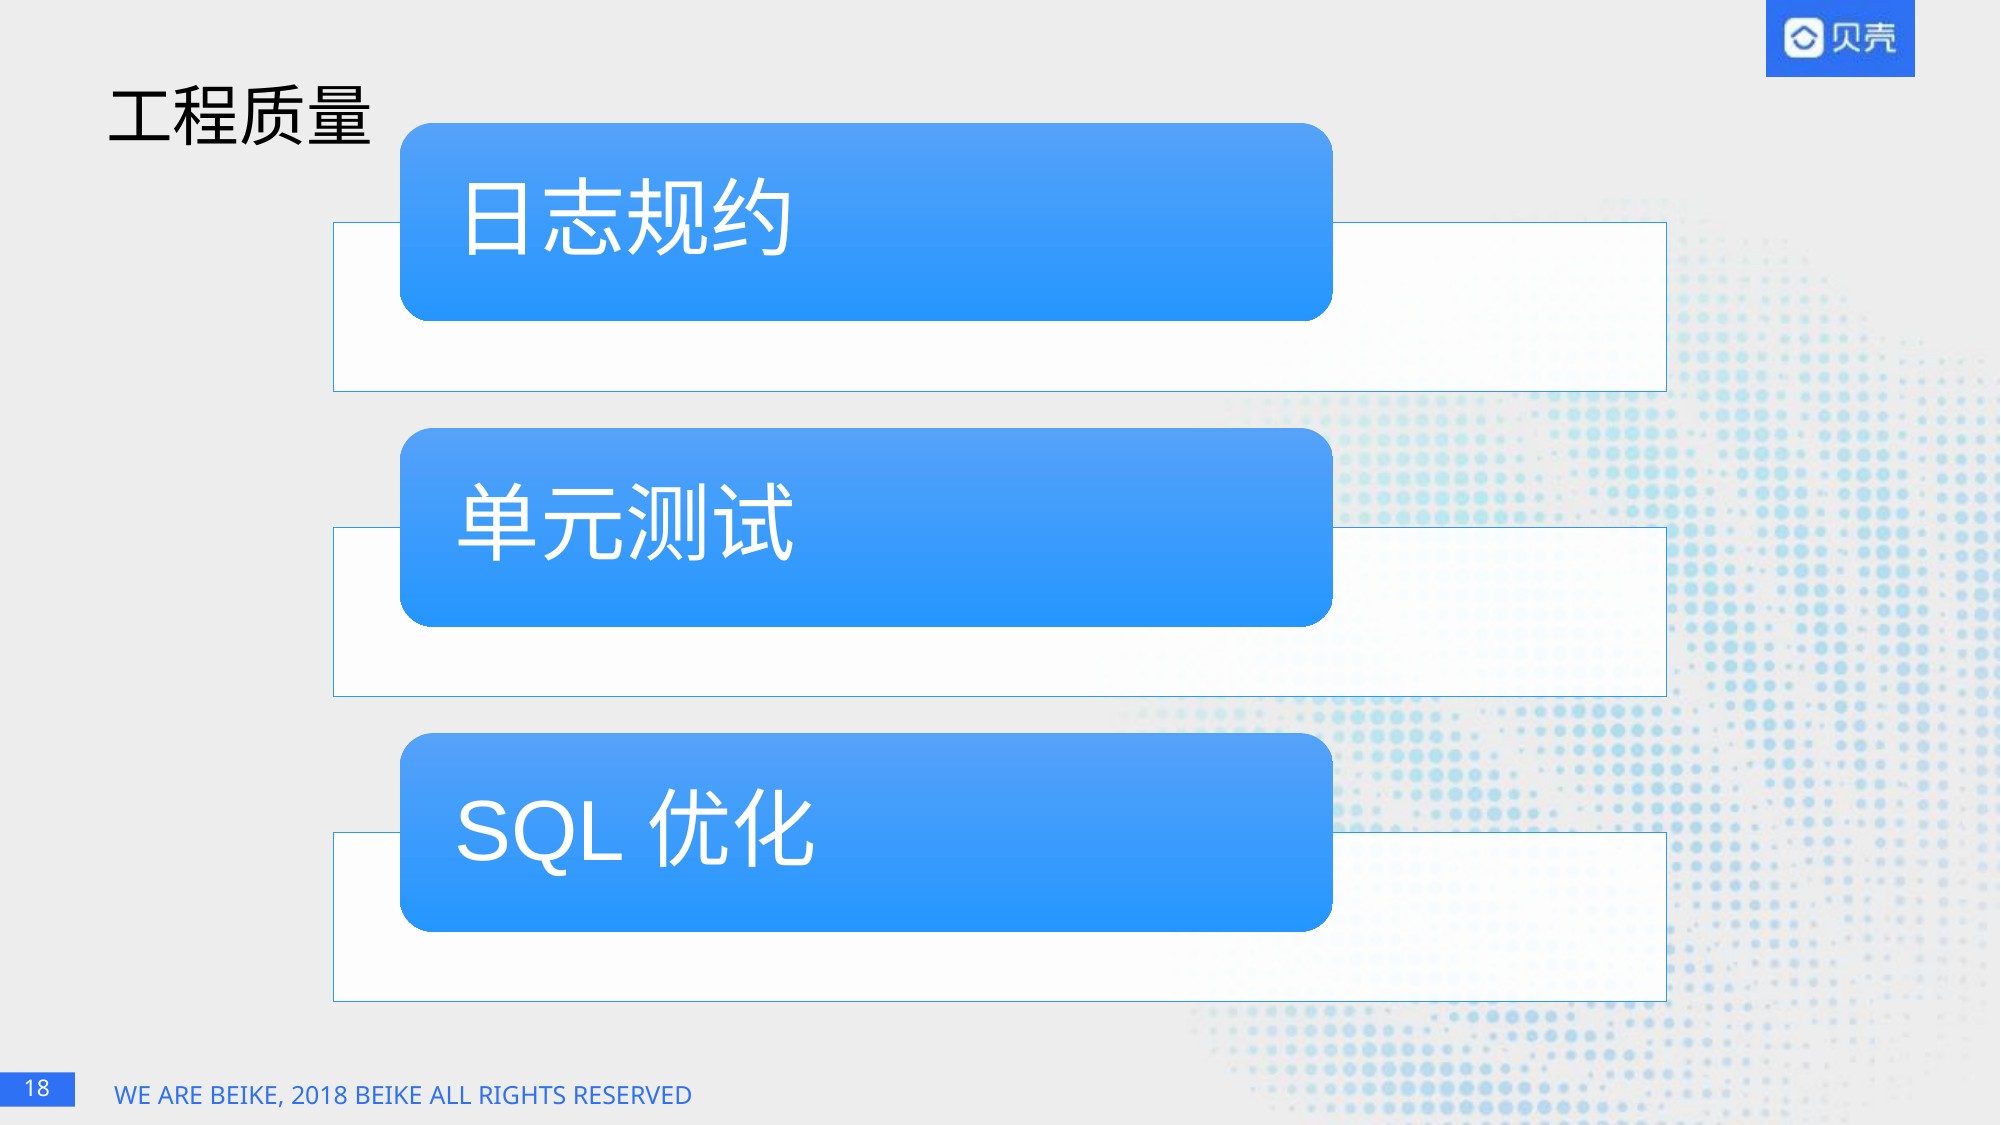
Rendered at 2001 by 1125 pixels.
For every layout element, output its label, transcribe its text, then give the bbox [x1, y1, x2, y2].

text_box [333, 117, 1667, 1007]
title 工程质量 [91, 59, 1816, 167]
picture [0, 0, 2000, 1125]
